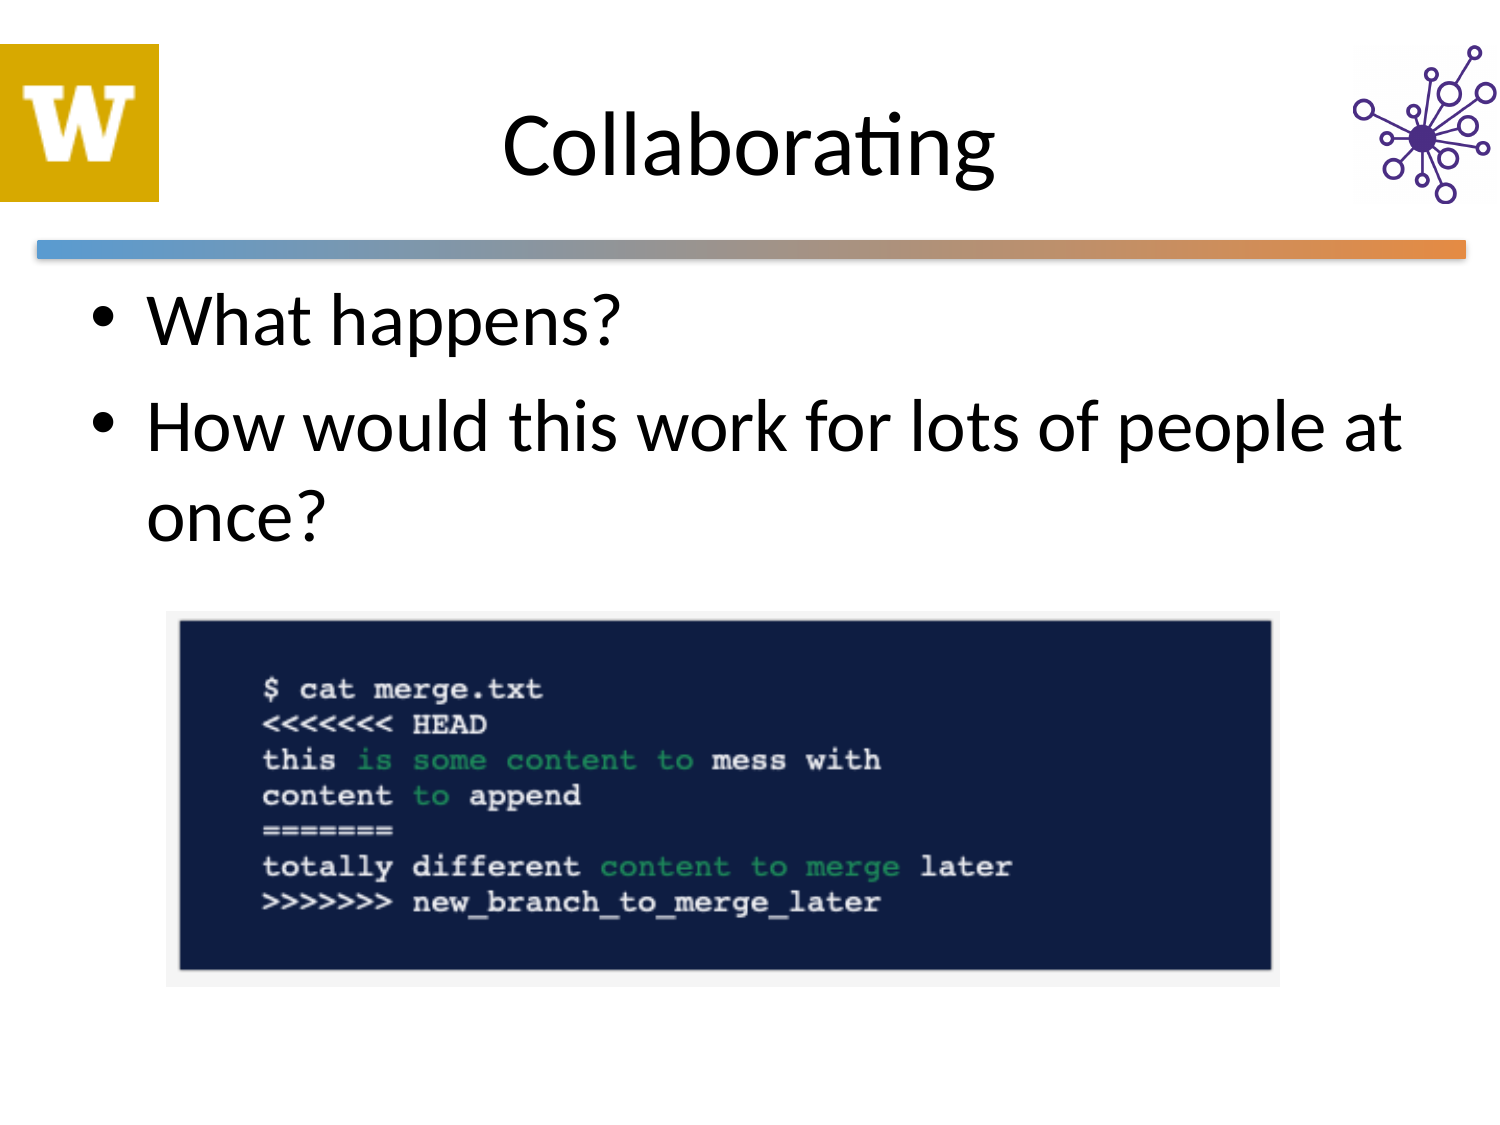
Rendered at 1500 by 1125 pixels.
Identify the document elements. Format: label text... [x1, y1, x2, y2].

list What happens? How would this work for lots of people at once? [75, 262, 1425, 1093]
picture [1425, 45, 1497, 204]
title Collaborating [75, 45, 1425, 233]
picture [166, 611, 1280, 988]
picture [0, 44, 159, 202]
